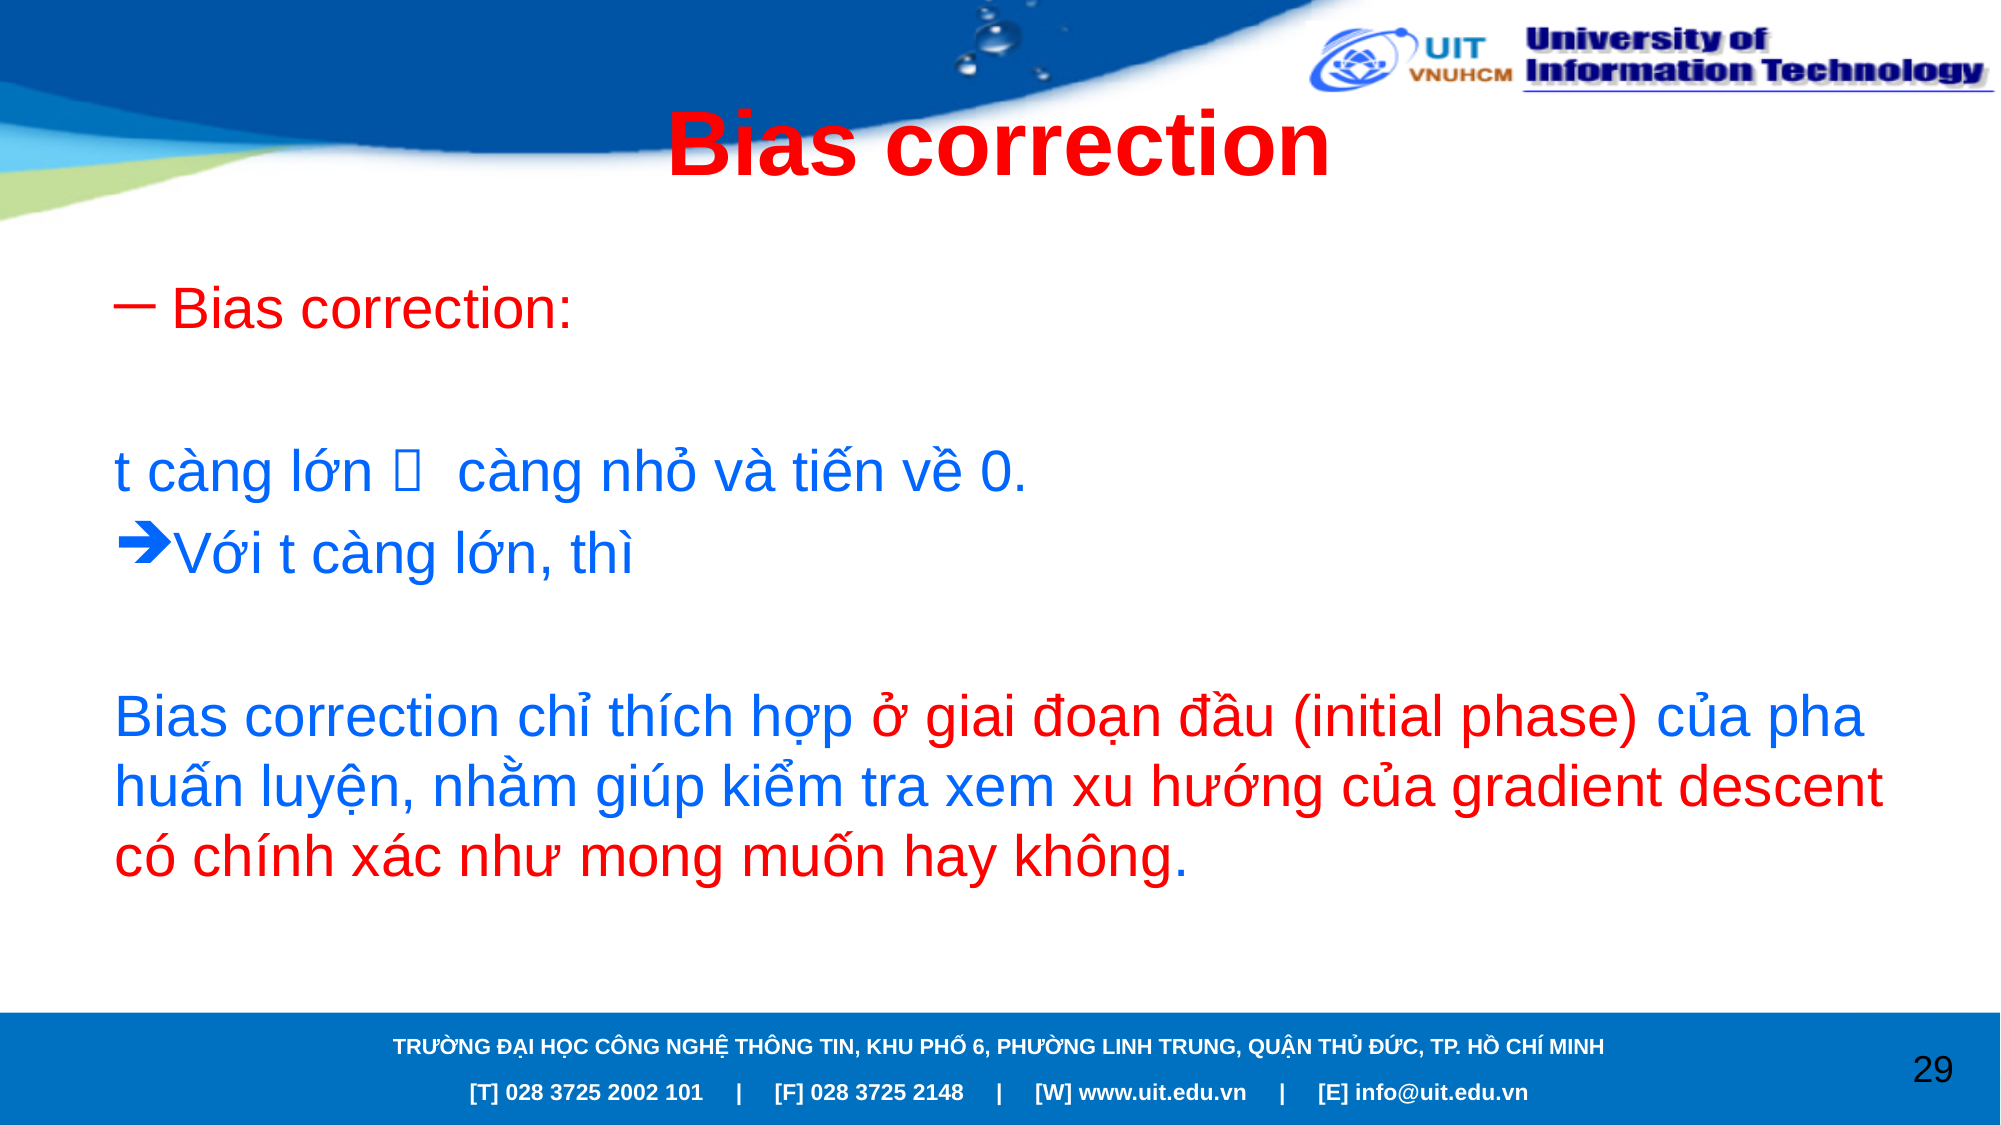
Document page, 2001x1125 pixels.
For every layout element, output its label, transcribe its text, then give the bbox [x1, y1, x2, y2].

title Bias correction [99, 45, 1900, 233]
picture [0, 0, 2001, 1125]
